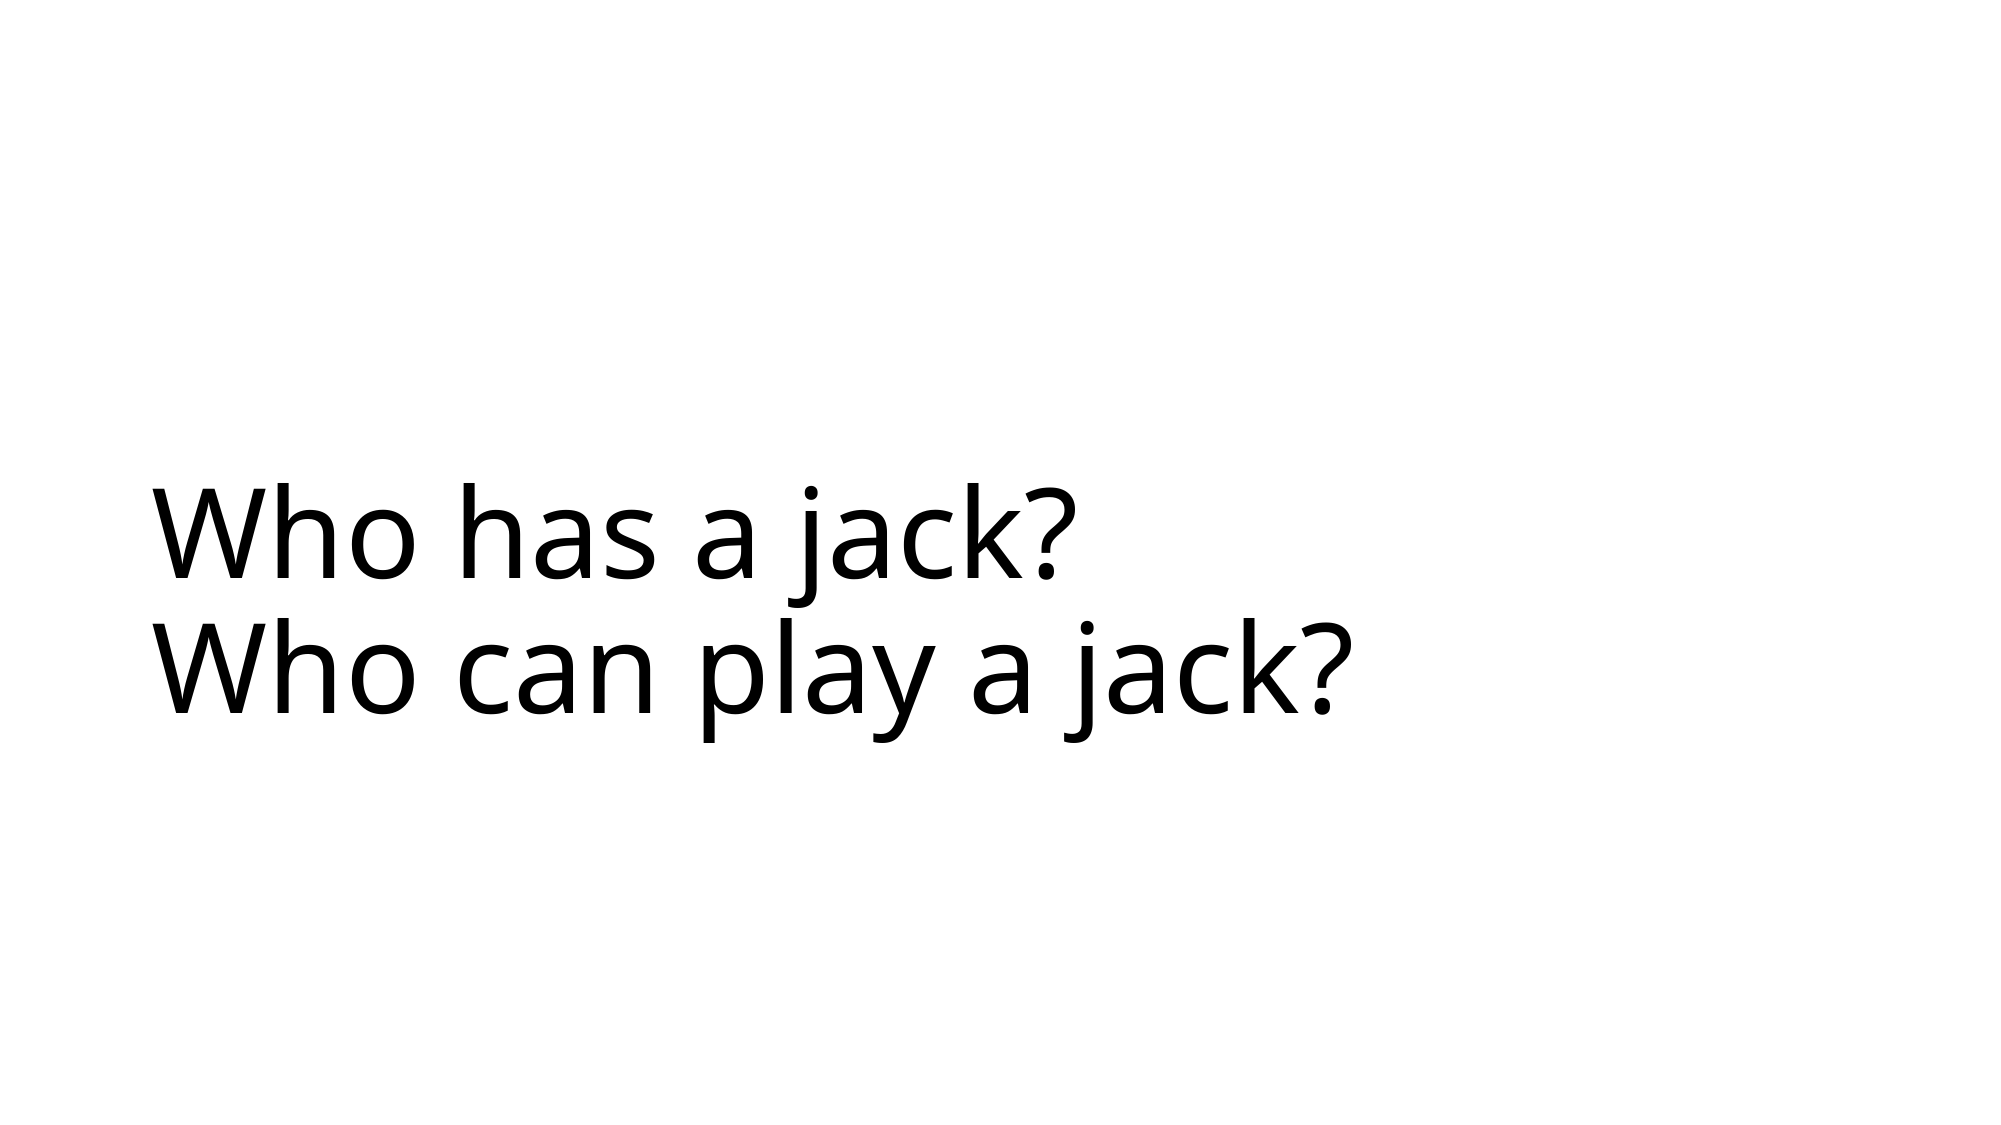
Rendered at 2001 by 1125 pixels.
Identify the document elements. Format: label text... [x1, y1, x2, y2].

title Who has a jack? Who can play a jack? [136, 280, 1862, 749]
